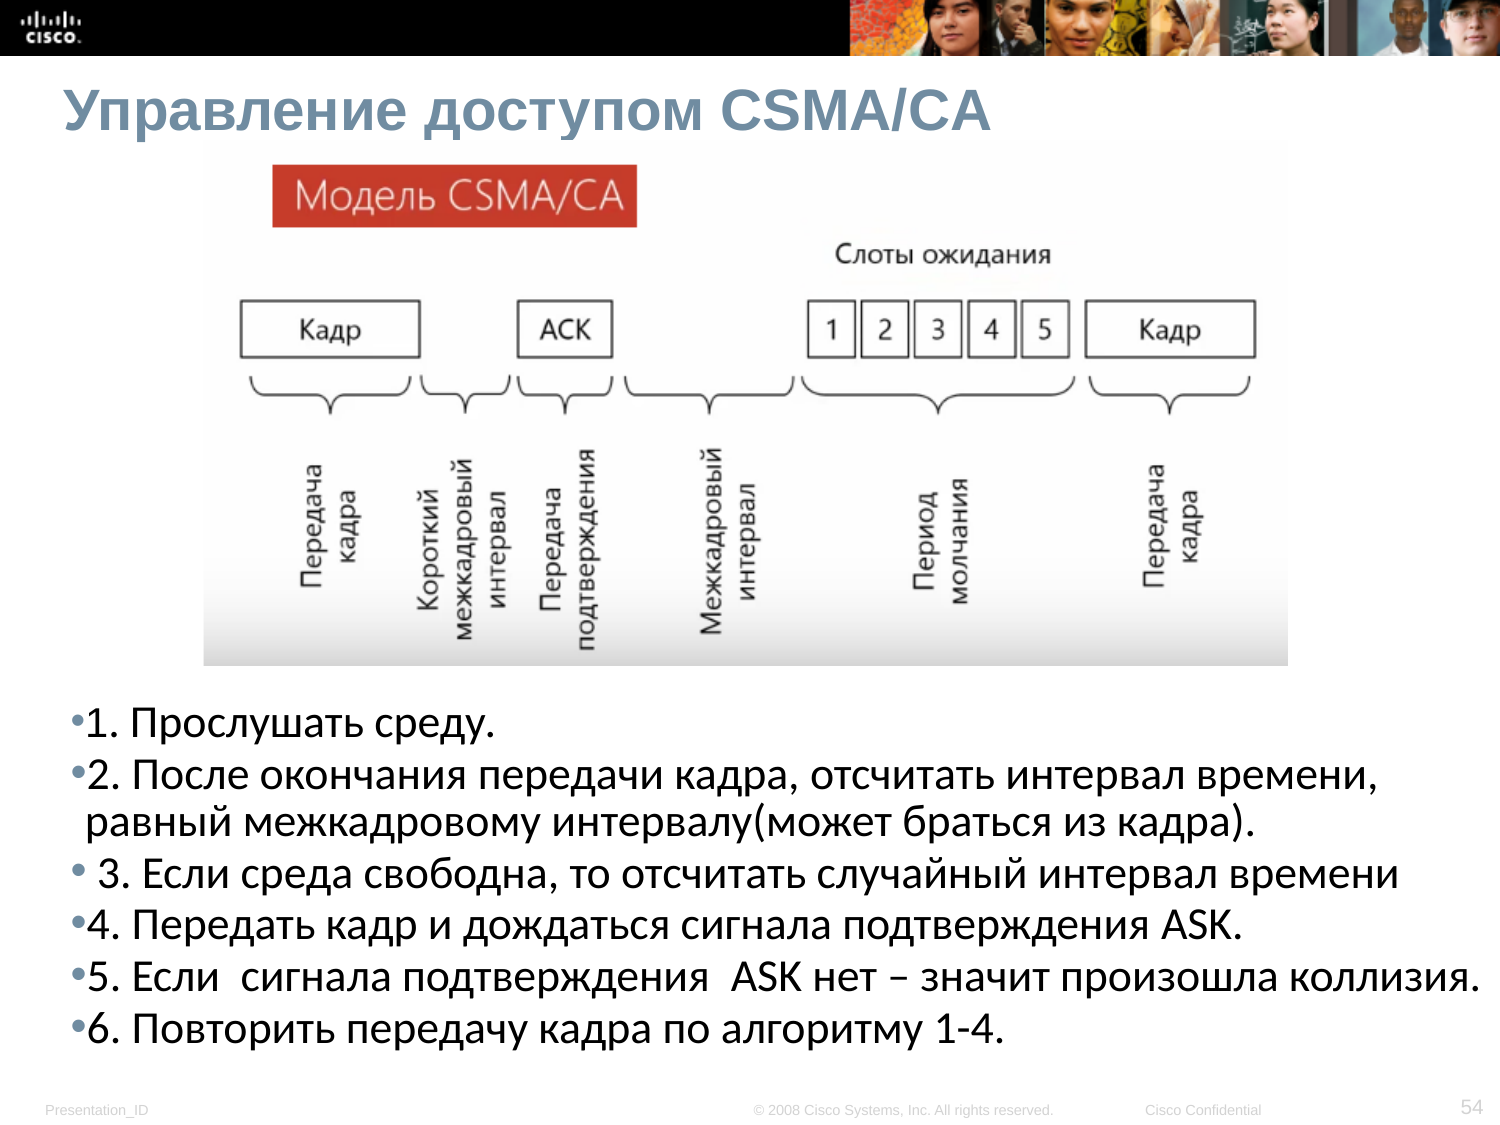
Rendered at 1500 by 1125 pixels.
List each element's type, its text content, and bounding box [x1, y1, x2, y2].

list 1. Прослушать среду. 2. После окончания передачи кадра, отсчитать интервал времени, равный межкадровому интервалу(может браться из кадра). 3. Если среда свободна, то отсчитать случайный интервал времени 4. Передать кадр и дождаться сигнала подтверждения ASK. 5. Если сигнала подтверждения ASK нет – значит произошла коллизия. 6. Повторить передачу кадра по алгоритму 1-4. [28, 183, 1500, 1096]
picture [0, 0, 1500, 56]
title Управление доступом CSMA/CА [50, 61, 1500, 151]
picture [193, 140, 1288, 666]
